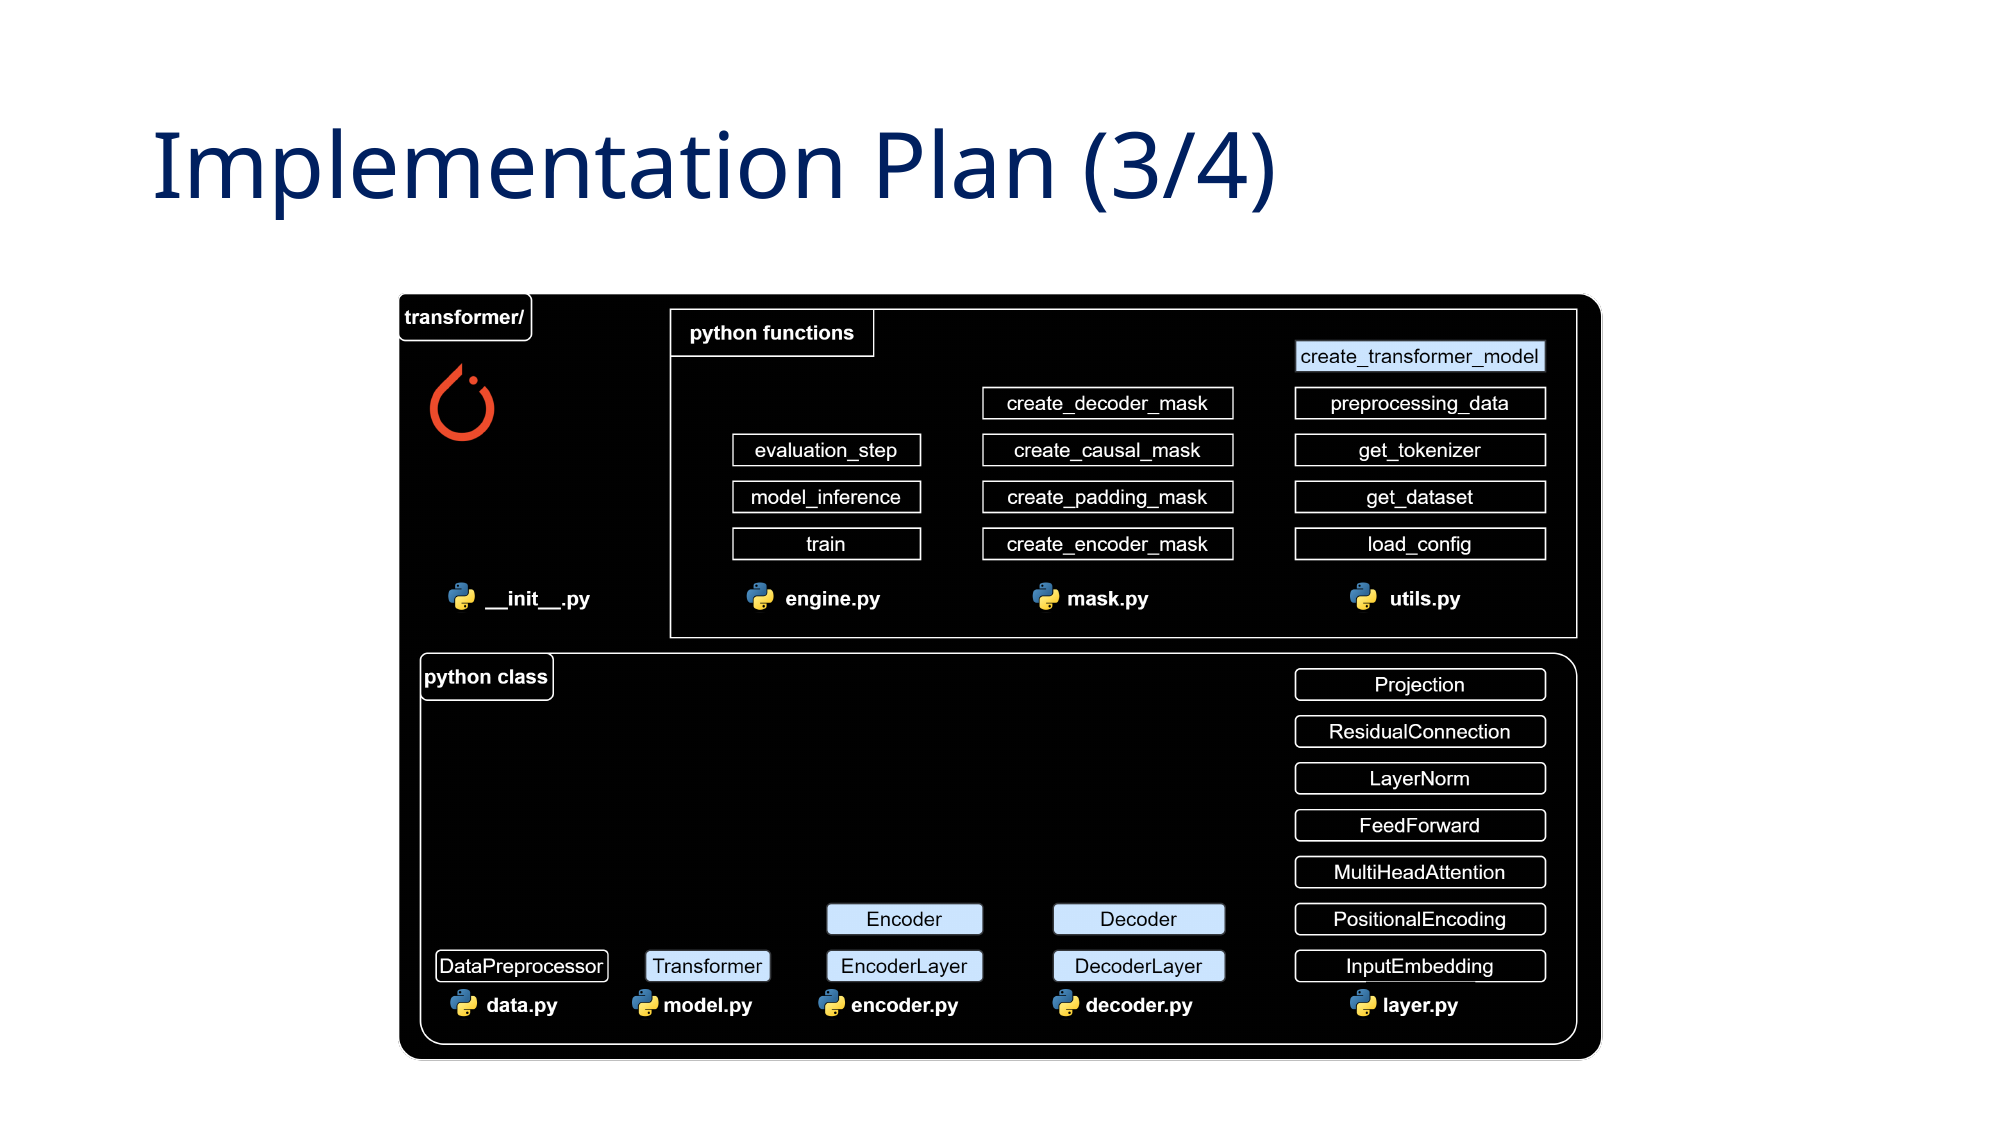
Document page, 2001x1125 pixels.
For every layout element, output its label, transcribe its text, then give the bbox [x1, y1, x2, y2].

picture [381, 276, 1619, 1077]
title Implementation Plan (3/4) [137, 59, 1863, 278]
